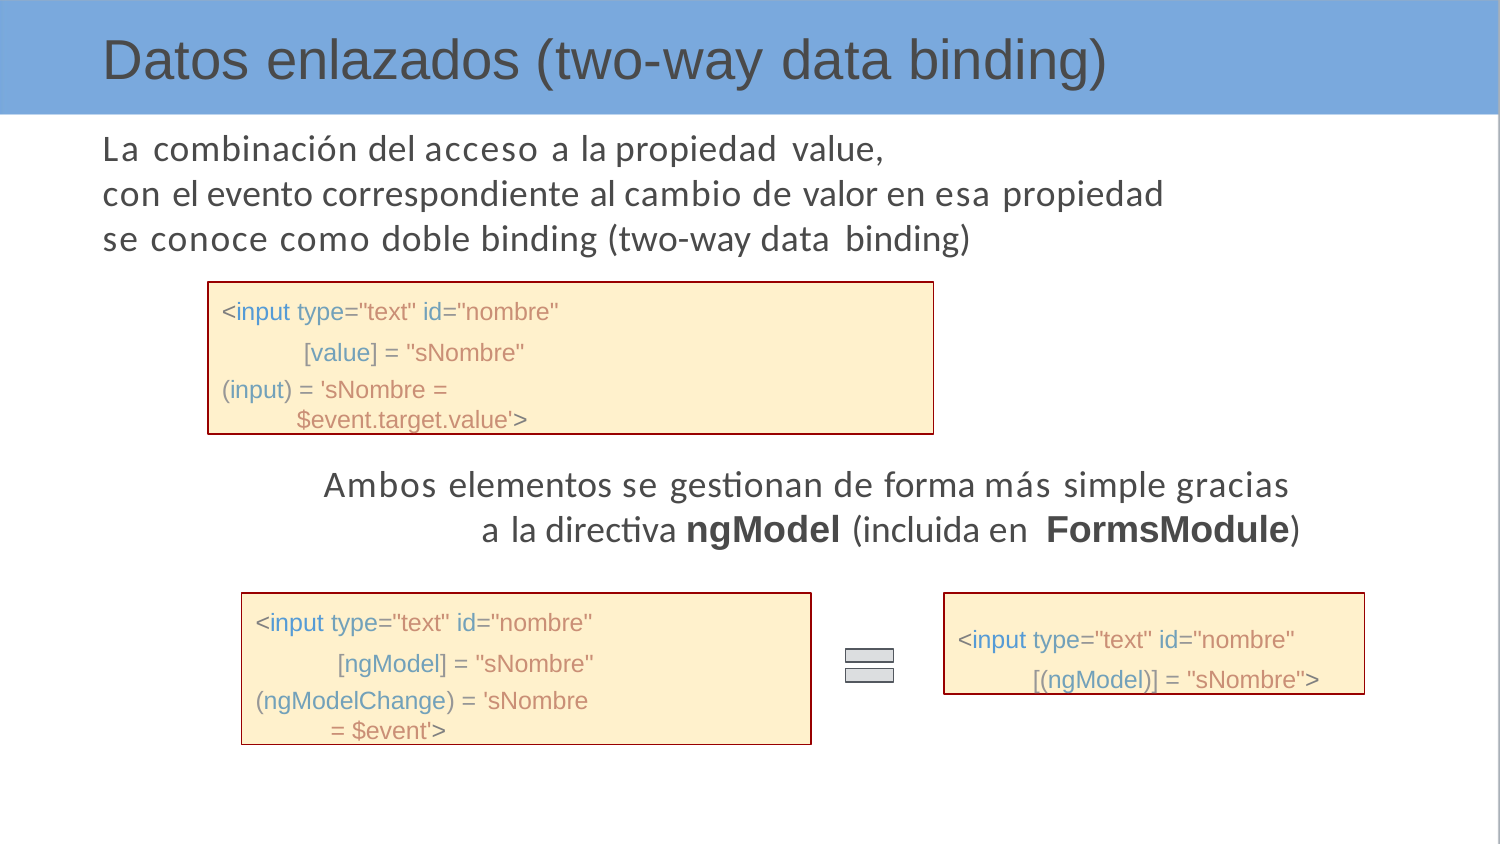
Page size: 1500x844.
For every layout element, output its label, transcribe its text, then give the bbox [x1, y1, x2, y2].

text_box <input type="text" id="nombre" [ngModel] = "sNombre" (ngModelChange) = 'sNombre = $event'> [241, 592, 811, 745]
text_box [844, 647, 895, 683]
text_box <input type="text" id="nombre" [value] = "sNombre" (input) = 'sNombre = $event.target.value'> [207, 282, 934, 434]
text_box <input type="text" id="nombre" [(ngModel)] = "sNombre"> [943, 592, 1365, 694]
picture [0, 0, 1500, 844]
text_box Ambos elementos se gestionan de forma más simple gracias a la directiva ngModel (incluida en FormsModule) [321, 458, 1309, 551]
title Datos enlazados (two-way data binding) [100, 21, 1112, 121]
text_box La combinación del acceso a la propiedad value, con el evento correspondiente al cambio de valor en esa propiedad se conoce como doble binding (two-way data binding) [100, 121, 1191, 259]
